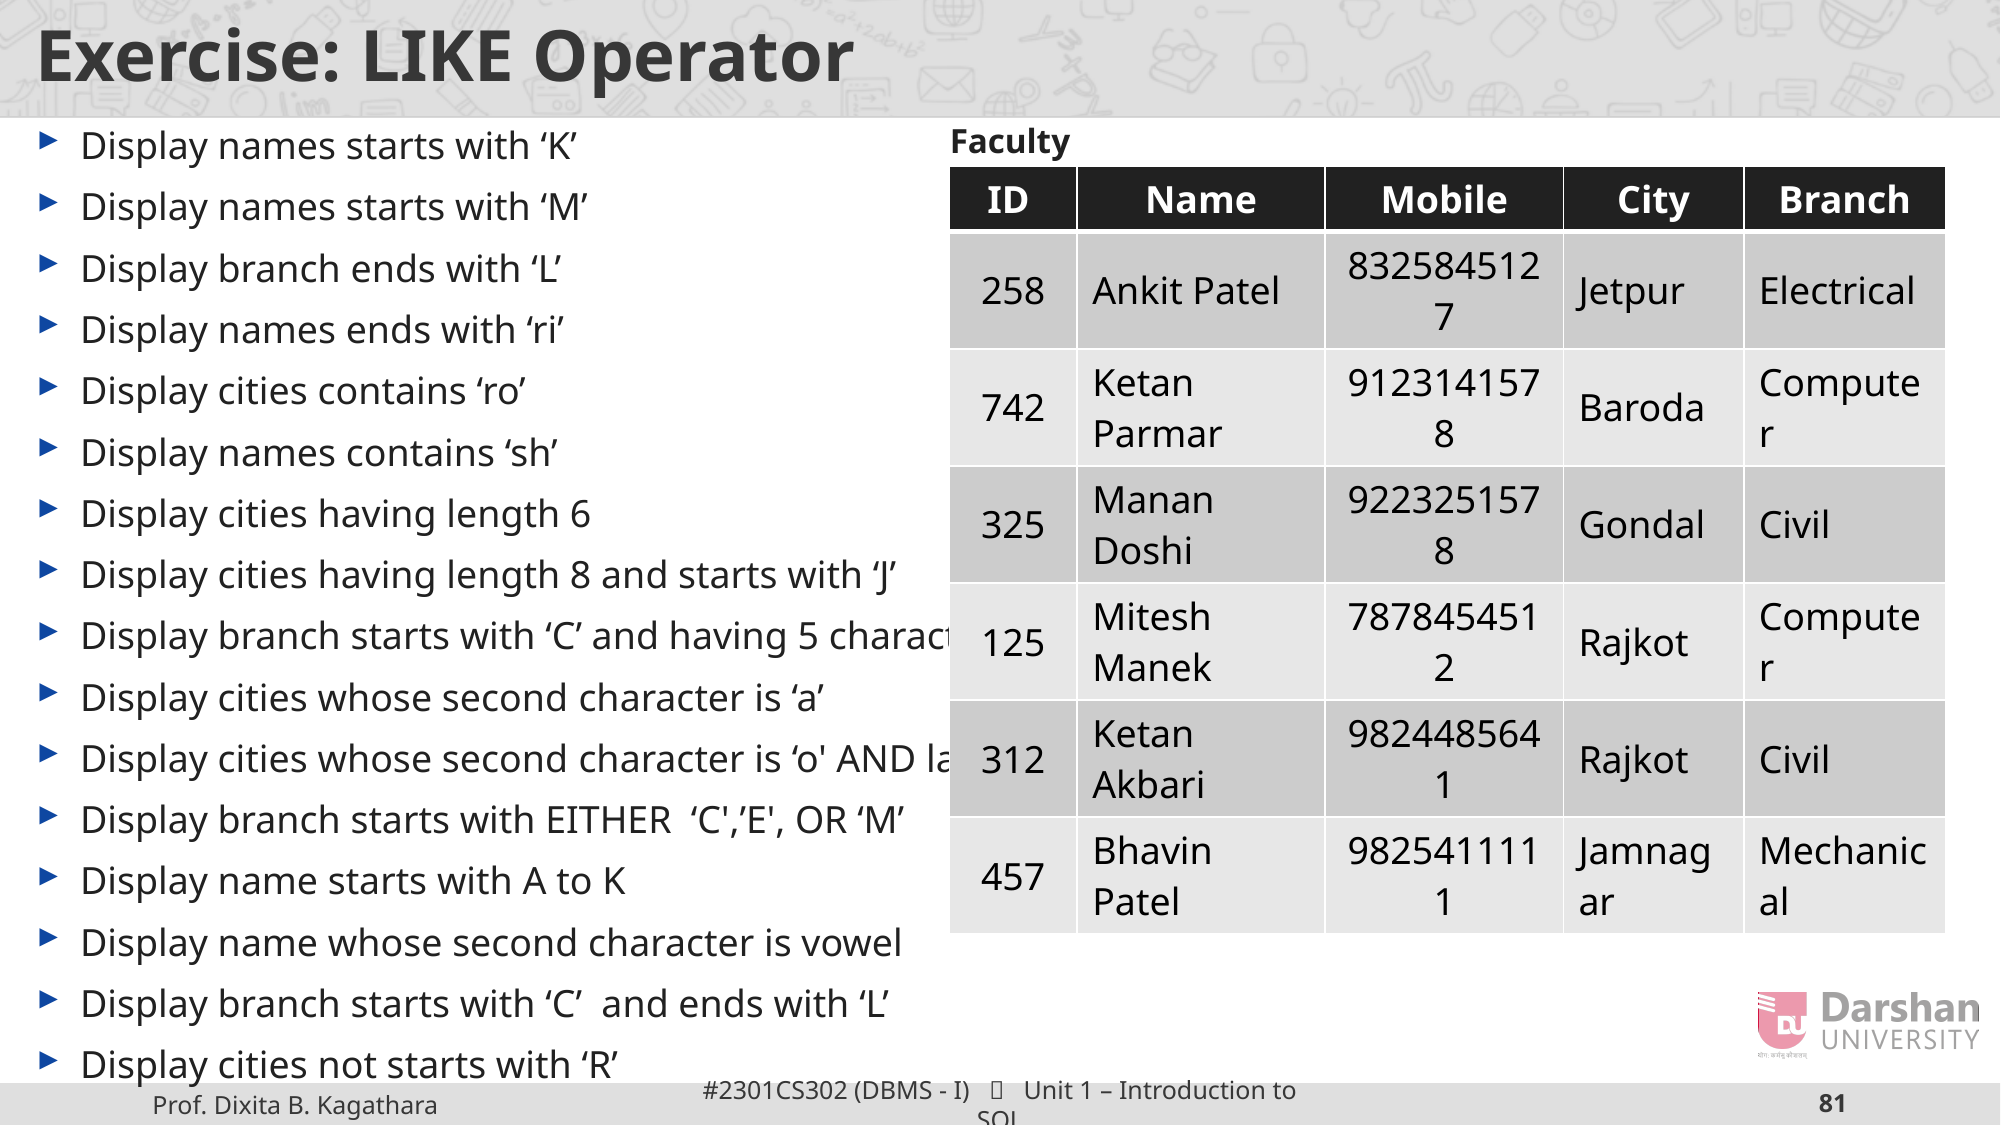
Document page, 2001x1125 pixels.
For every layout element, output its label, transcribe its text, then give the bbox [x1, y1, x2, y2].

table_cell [1078, 584, 1324, 699]
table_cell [1326, 234, 1563, 348]
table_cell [1564, 234, 1743, 348]
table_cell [1745, 467, 1945, 582]
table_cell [1326, 701, 1563, 816]
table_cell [1745, 350, 1945, 465]
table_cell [1078, 701, 1324, 816]
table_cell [950, 234, 1076, 348]
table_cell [1564, 818, 1743, 933]
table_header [1326, 167, 1563, 229]
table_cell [1078, 818, 1324, 933]
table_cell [1326, 467, 1563, 582]
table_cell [1326, 350, 1563, 465]
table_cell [1564, 350, 1743, 465]
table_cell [950, 584, 1076, 699]
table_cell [950, 350, 1076, 465]
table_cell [1745, 234, 1945, 348]
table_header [950, 167, 1076, 229]
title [0, 0, 2000, 117]
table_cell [1078, 467, 1324, 582]
text_box Basic SQL Commands [1758, 1037, 1979, 1059]
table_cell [1564, 701, 1743, 816]
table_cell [1326, 584, 1563, 699]
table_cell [1078, 234, 1324, 348]
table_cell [1326, 818, 1563, 933]
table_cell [1564, 584, 1743, 699]
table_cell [950, 701, 1076, 816]
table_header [1078, 167, 1324, 229]
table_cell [950, 818, 1076, 933]
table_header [1745, 167, 1945, 229]
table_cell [1745, 584, 1945, 699]
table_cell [1745, 818, 1945, 933]
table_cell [1564, 467, 1743, 582]
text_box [934, 128, 1189, 154]
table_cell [950, 467, 1076, 582]
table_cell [1745, 701, 1945, 816]
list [21, 119, 1979, 1037]
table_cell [1078, 350, 1324, 465]
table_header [1564, 167, 1743, 229]
